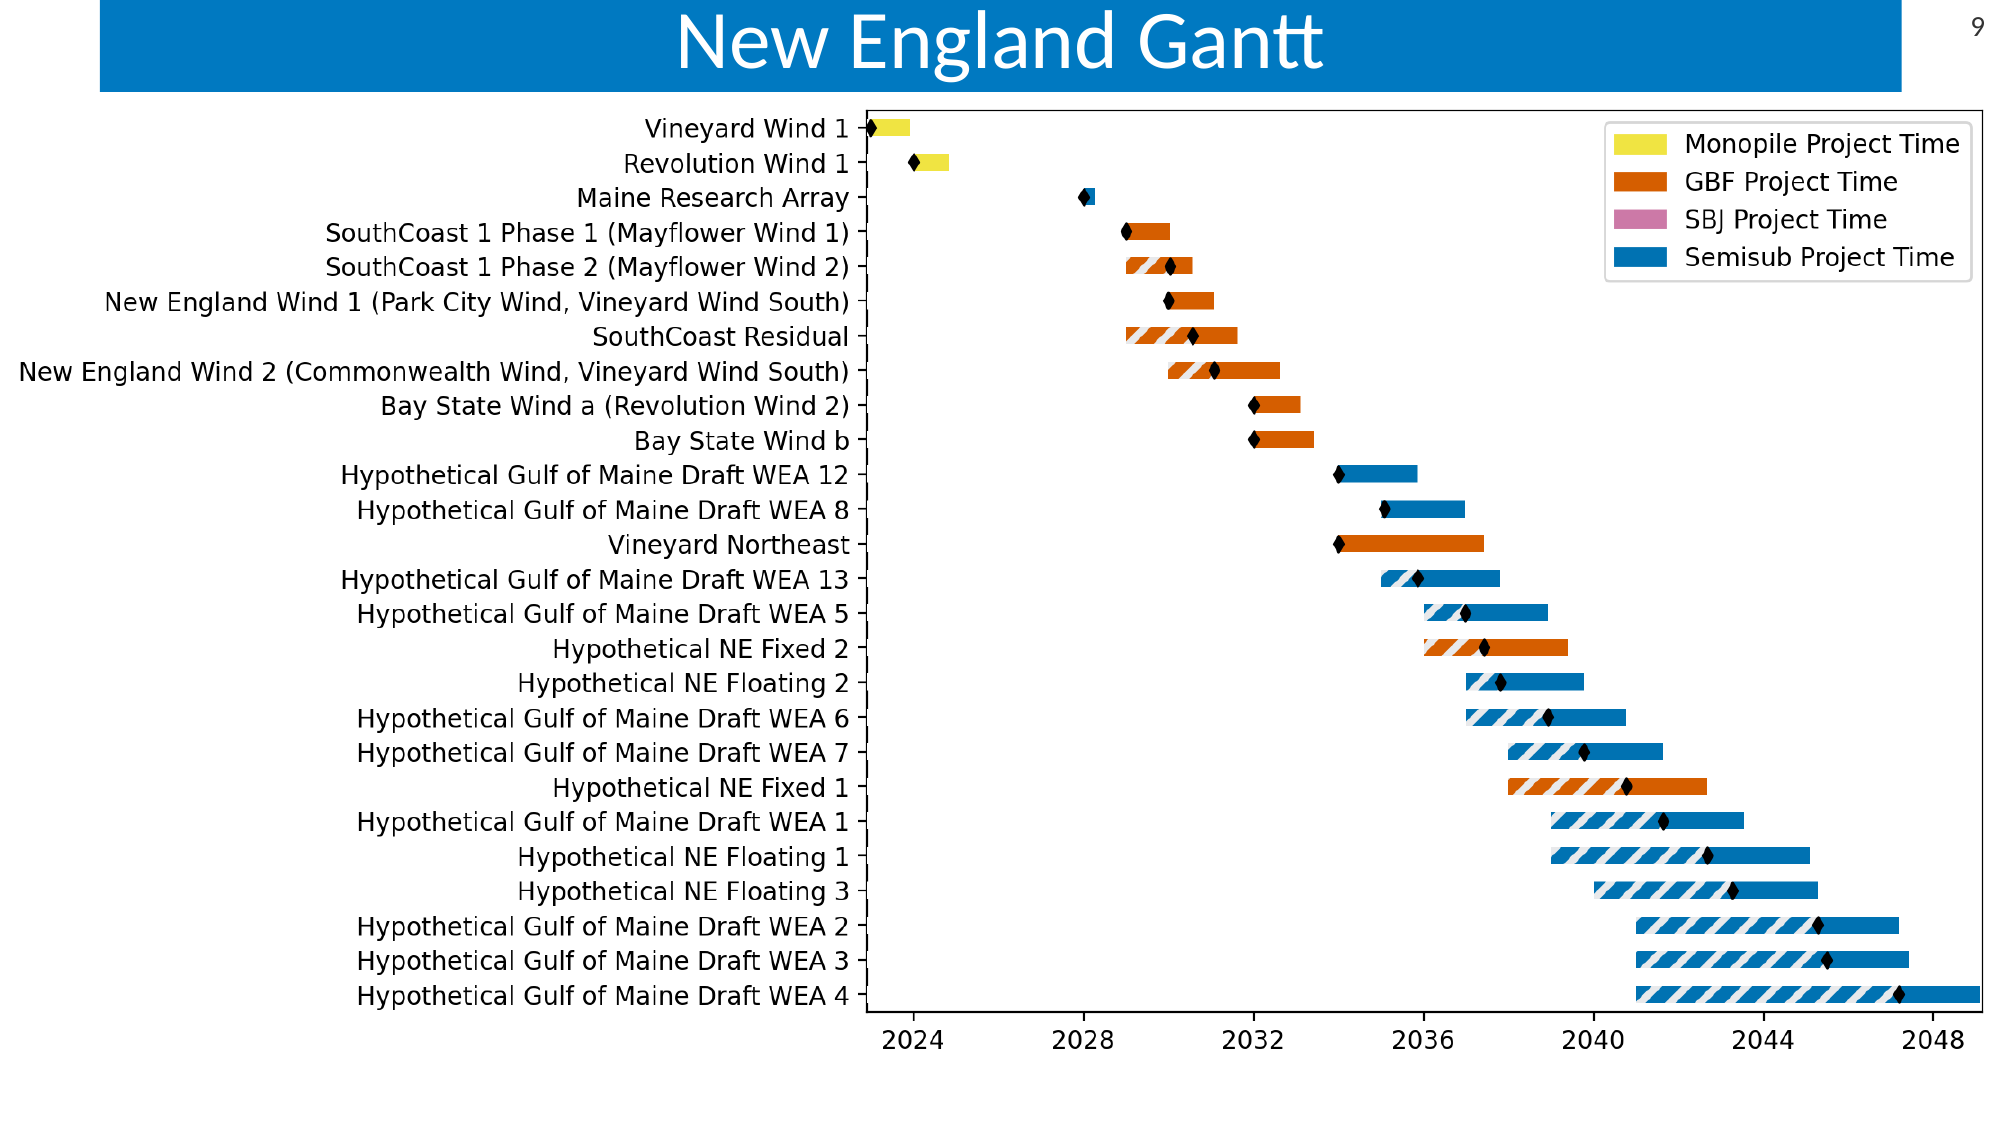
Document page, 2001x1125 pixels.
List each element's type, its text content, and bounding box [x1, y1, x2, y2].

title New England Gantt [99, 0, 1902, 90]
picture [0, 92, 2000, 1072]
